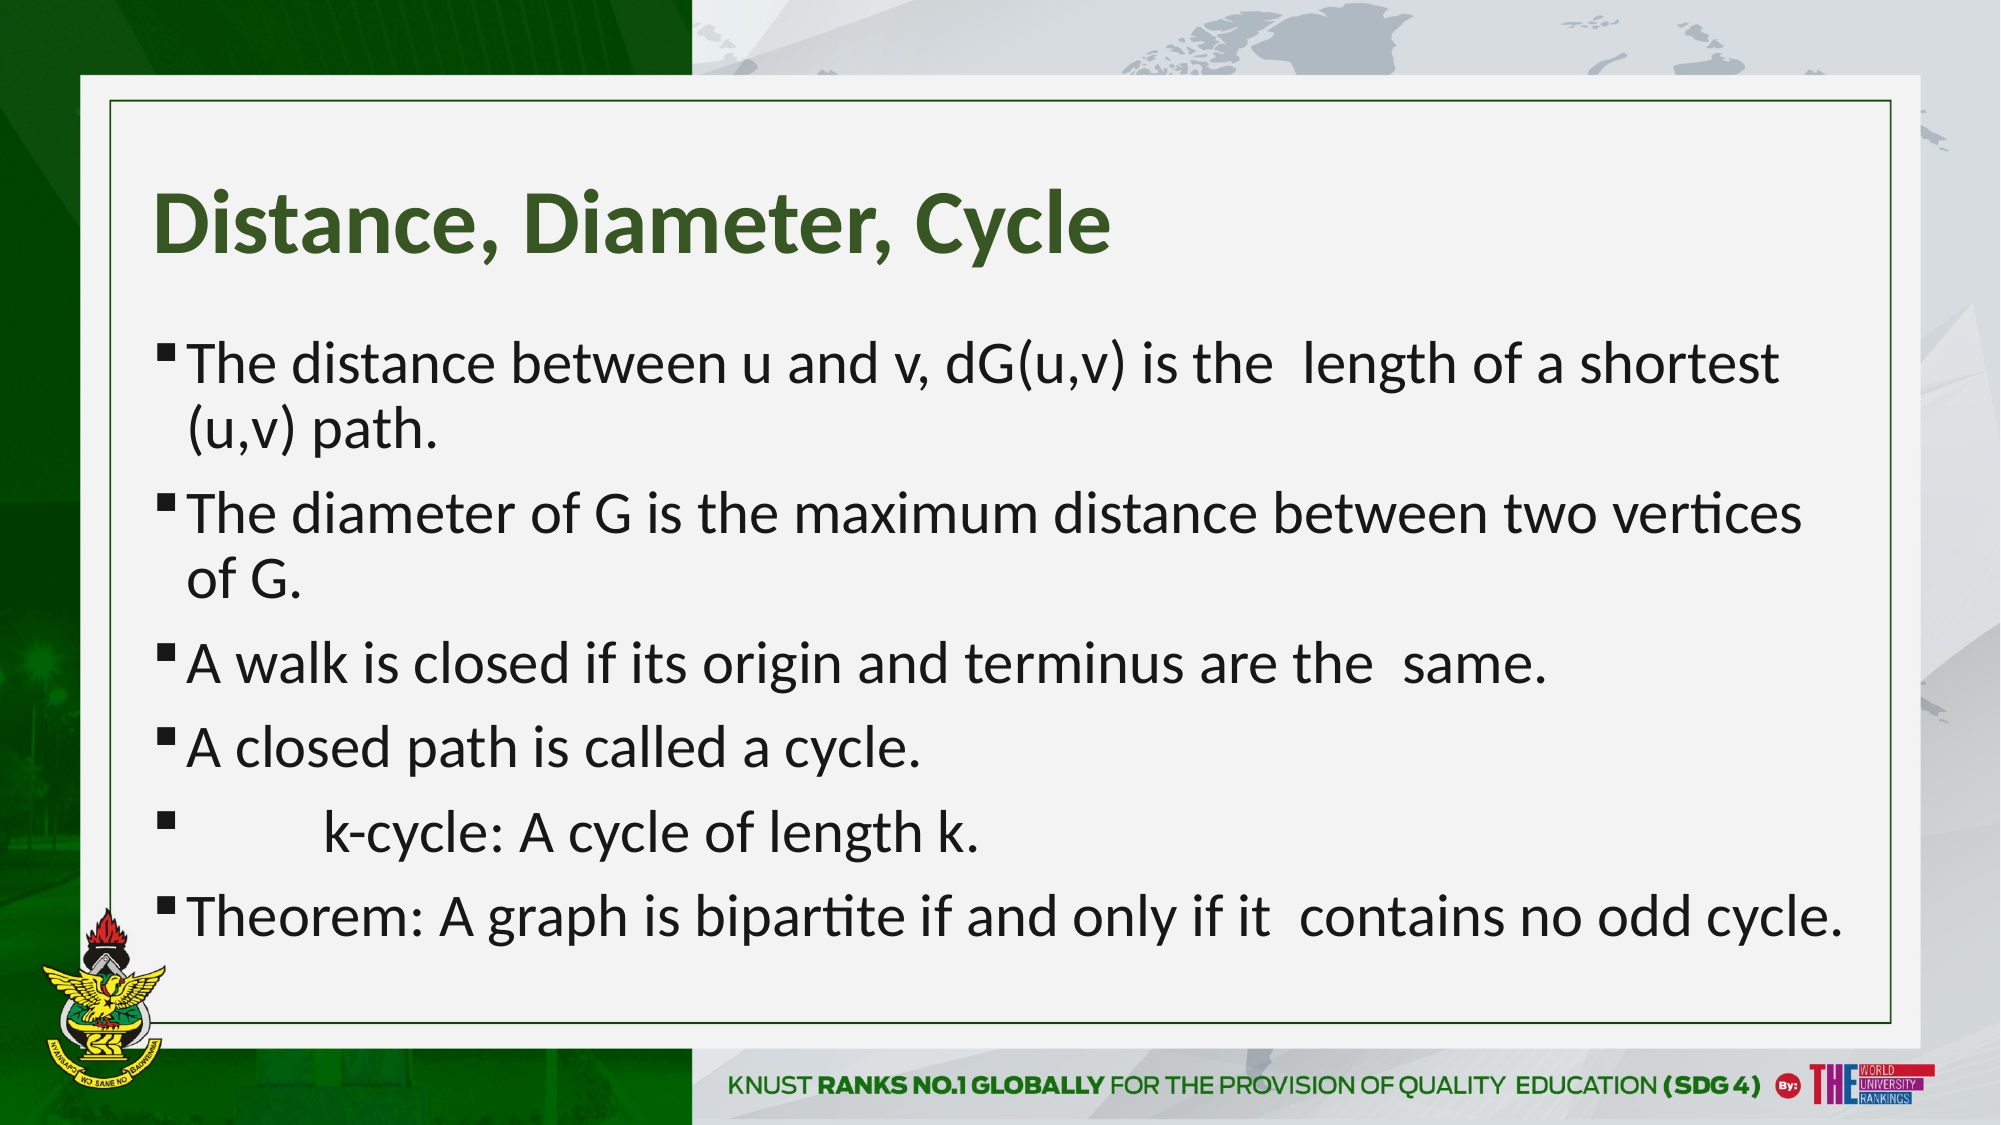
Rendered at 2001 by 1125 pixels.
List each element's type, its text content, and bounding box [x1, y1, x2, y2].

title Distance, Diameter, Cycle [137, 99, 1863, 318]
list The distance between u and v, dG(u,v) is the length of a shortest (u,v) path. The diameter of G is the maximum distance between two vertices of G. A walk is closed if its origin and terminus are the same. A closed path is called a cycle. k-cycle: A cycle of length k. Theorem: A graph is bipartite if and only if it contains no odd cycle. [137, 323, 1863, 1026]
picture [0, 0, 2001, 1125]
